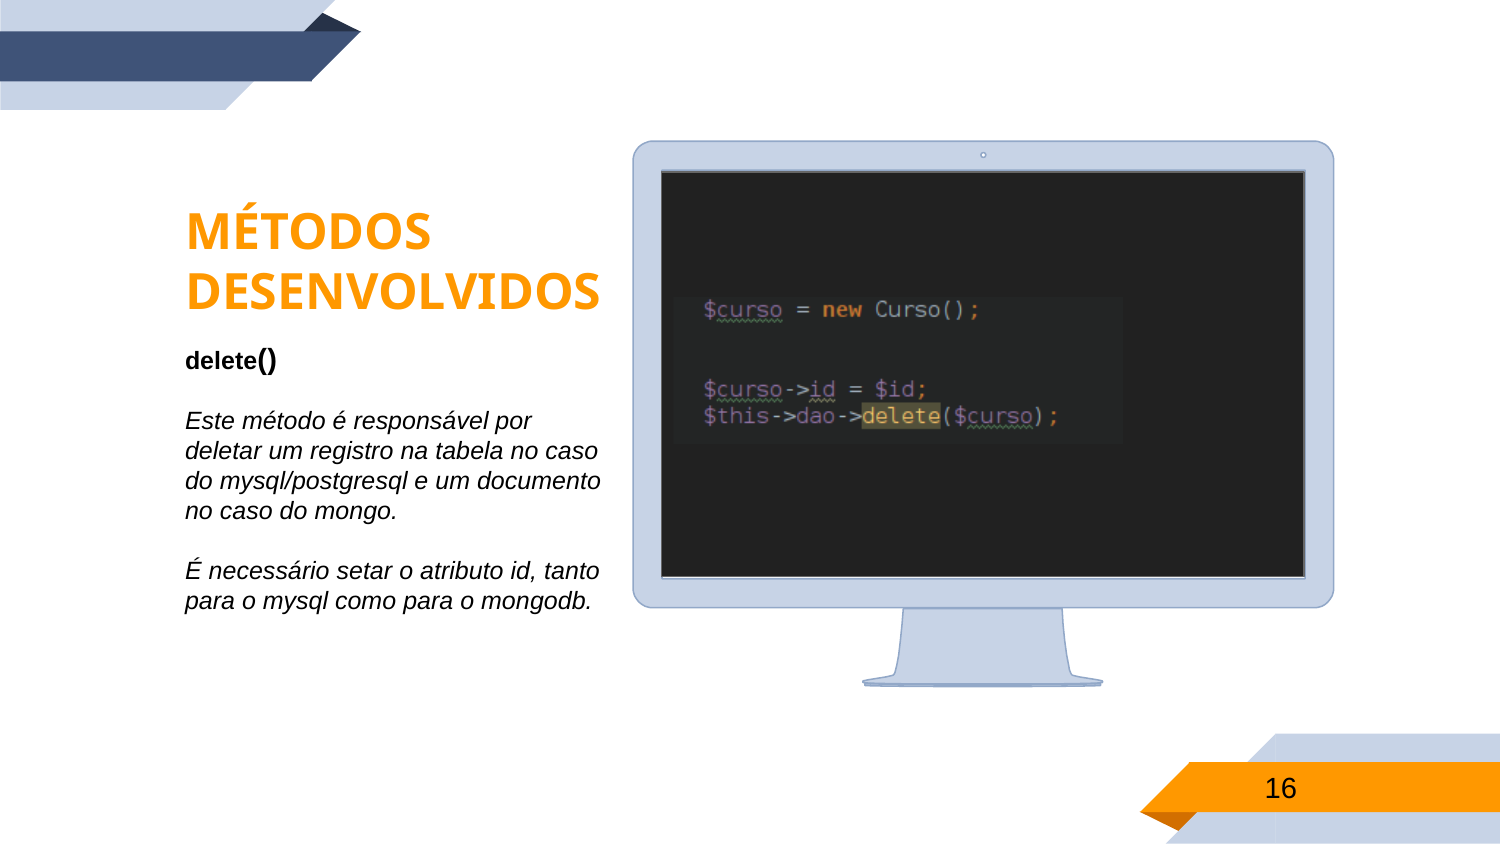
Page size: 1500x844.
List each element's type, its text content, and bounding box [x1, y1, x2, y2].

slide_number ‹#› [1249, 760, 1494, 813]
text_box [661, 171, 1304, 577]
text_box [633, 141, 1334, 687]
picture [673, 297, 1124, 444]
list MÉTODOS DESENVOLVIDOS delete() Este método é responsável por deletar um registro na tabela no caso do mysql/postgresql e um documento no caso do mongo. É necessário setar o atributo id, tanto para o mysql como para o mongodb. [170, 200, 632, 644]
